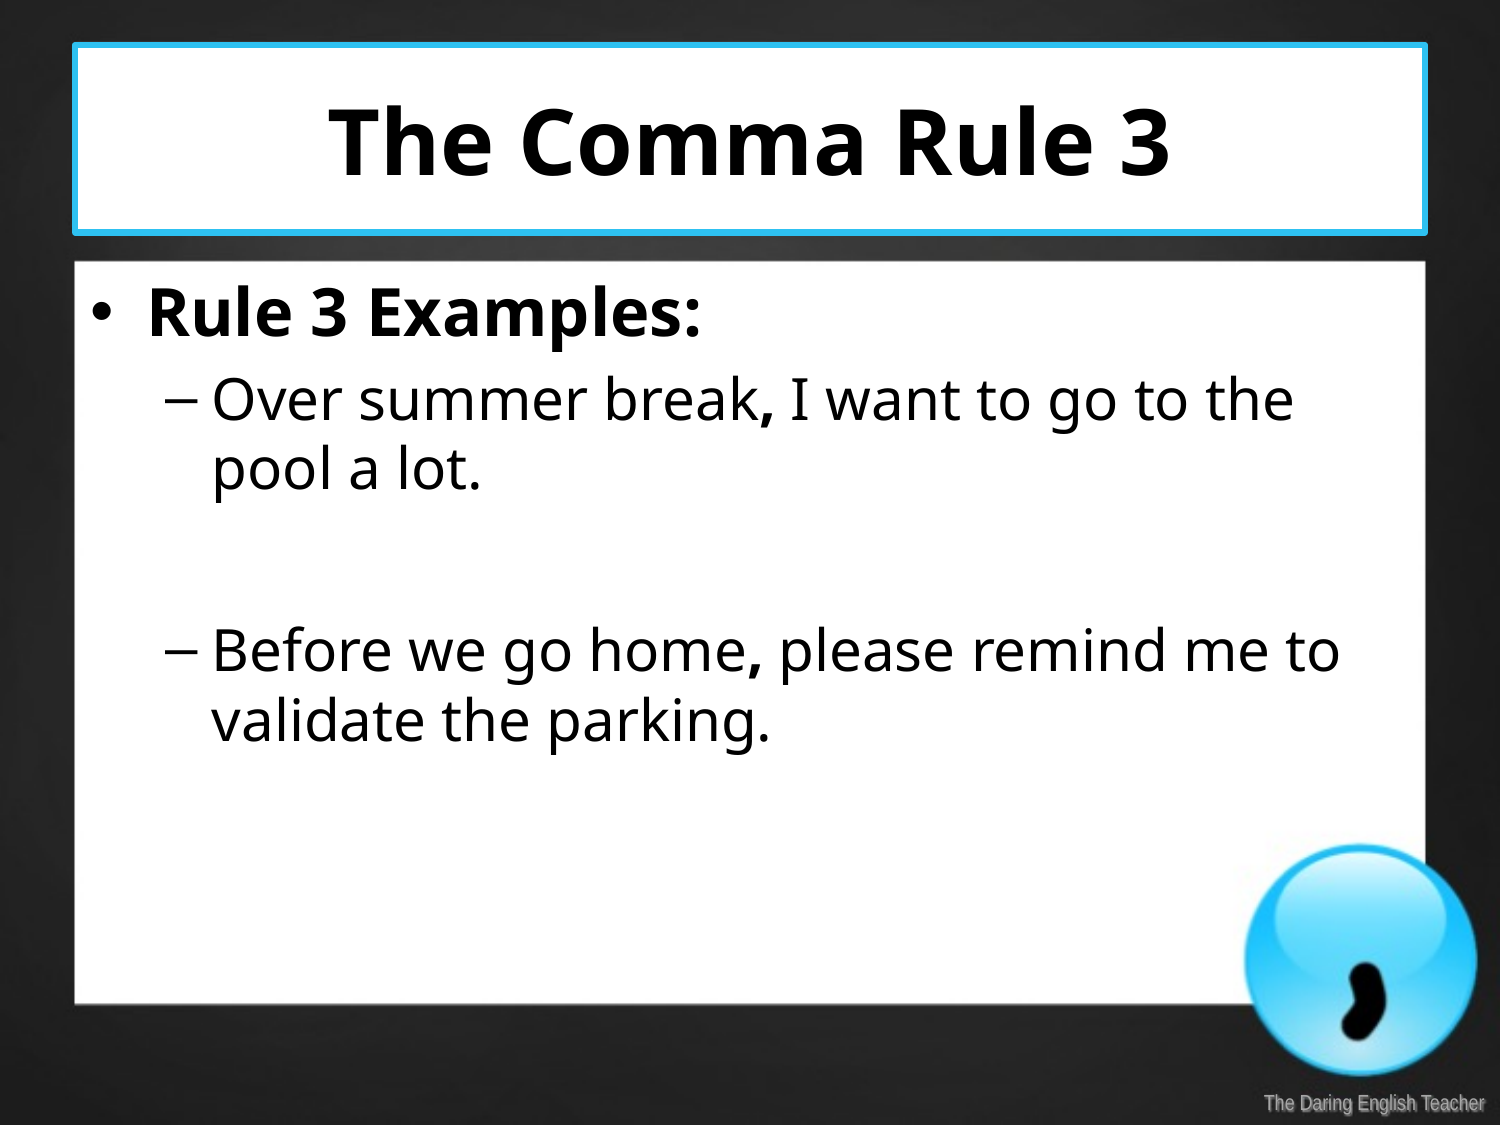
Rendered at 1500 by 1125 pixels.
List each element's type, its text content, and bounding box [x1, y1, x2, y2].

picture [0, 0, 1500, 1125]
title The Comma Rule 3 [75, 45, 1425, 233]
list Rule 3 Examples: Over summer break, I want to go to the pool a lot. Before we go home, please remind me to validate the parking. [75, 262, 1425, 1005]
